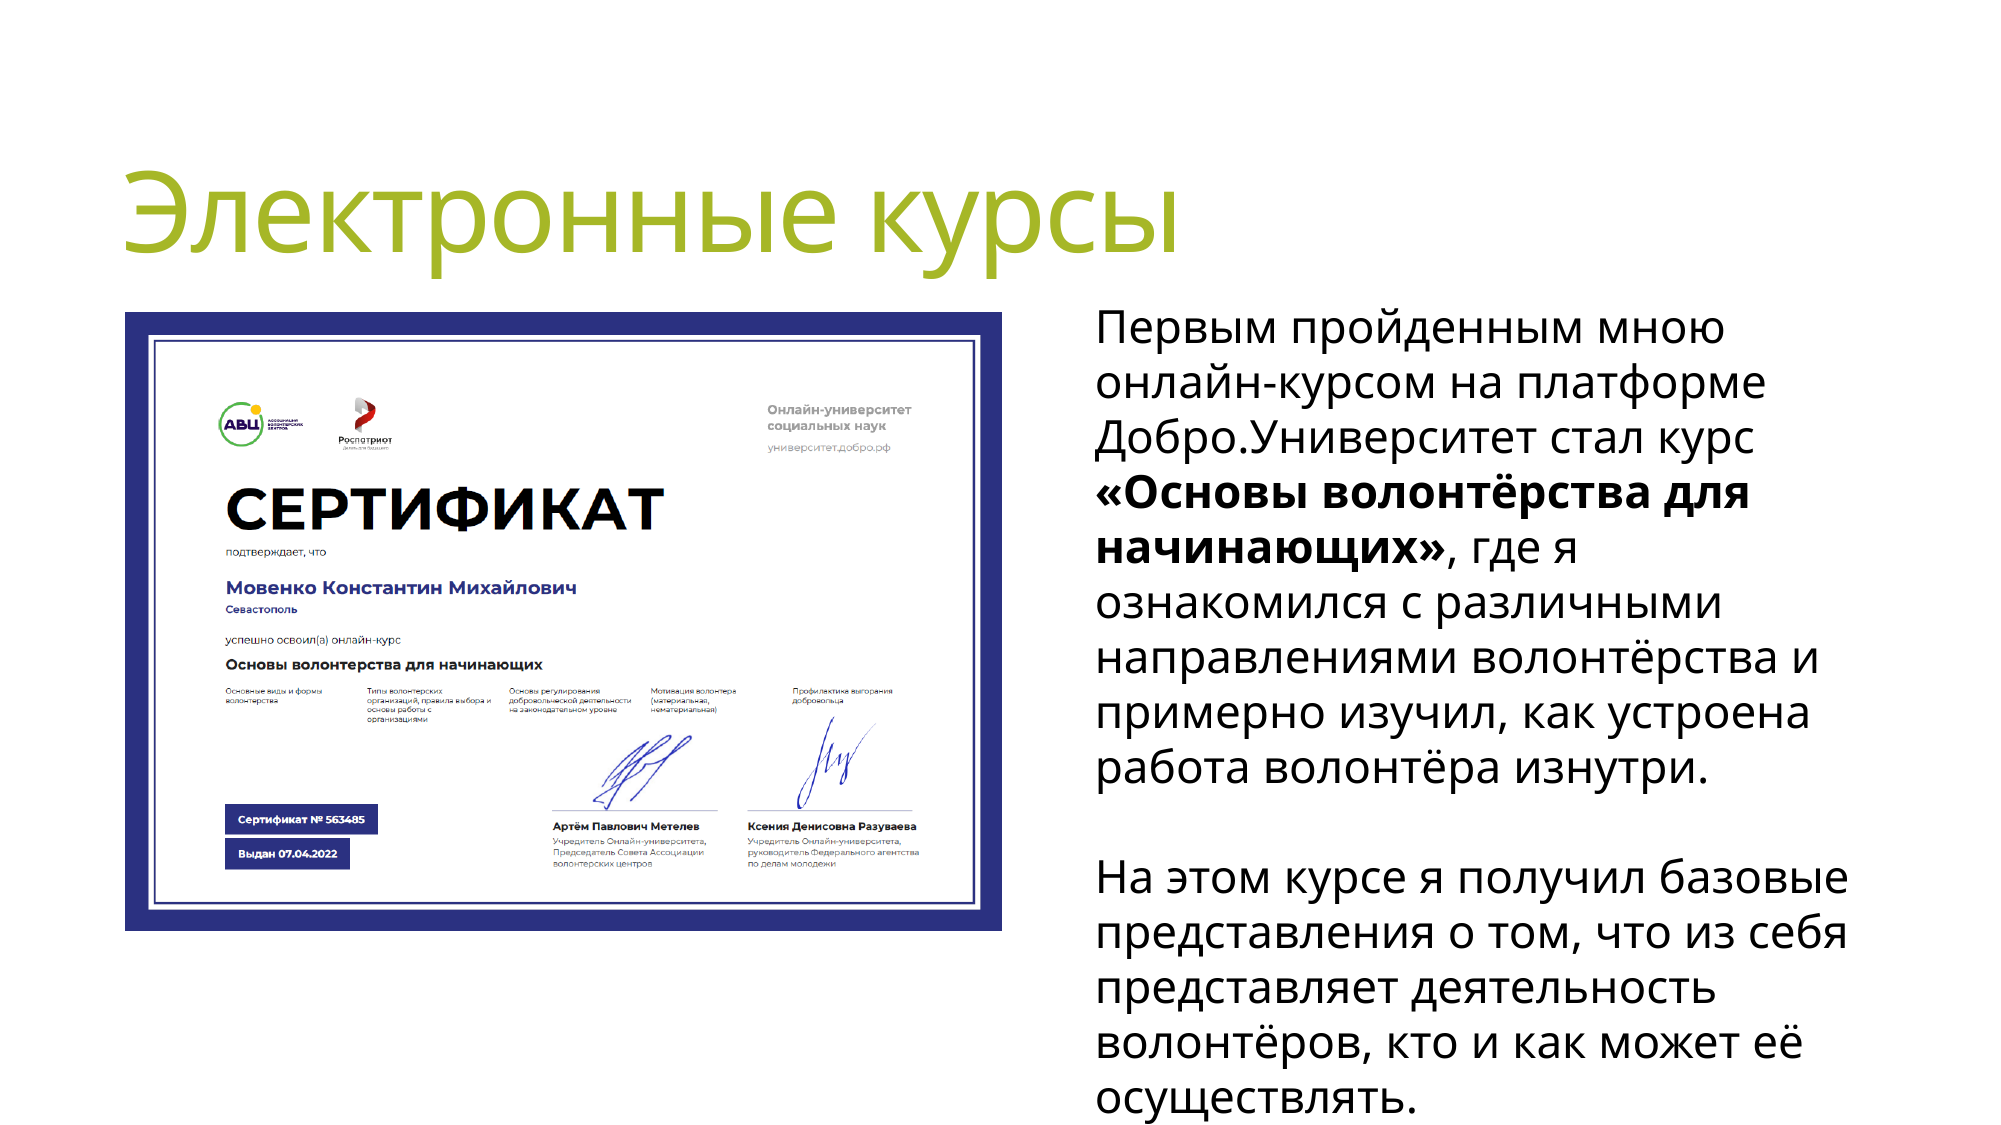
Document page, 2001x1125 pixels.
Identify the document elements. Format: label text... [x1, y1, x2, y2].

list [124, 312, 1002, 931]
text_box Первым пройденным мною онлайн-курсом на платформе Добро.Университет стал курс «Основы волонтёрства для начинающих», где я ознакомился с различными направлениями волонтёрства и примерно изучил, как устроена работа волонтёра изнутри. На этом курсе я получил базовые представления о том, что из себя представляет деятельность волонтёров, кто и как может её осуществлять. [1079, 290, 1875, 1125]
title Электронные курсы [107, 81, 1875, 354]
